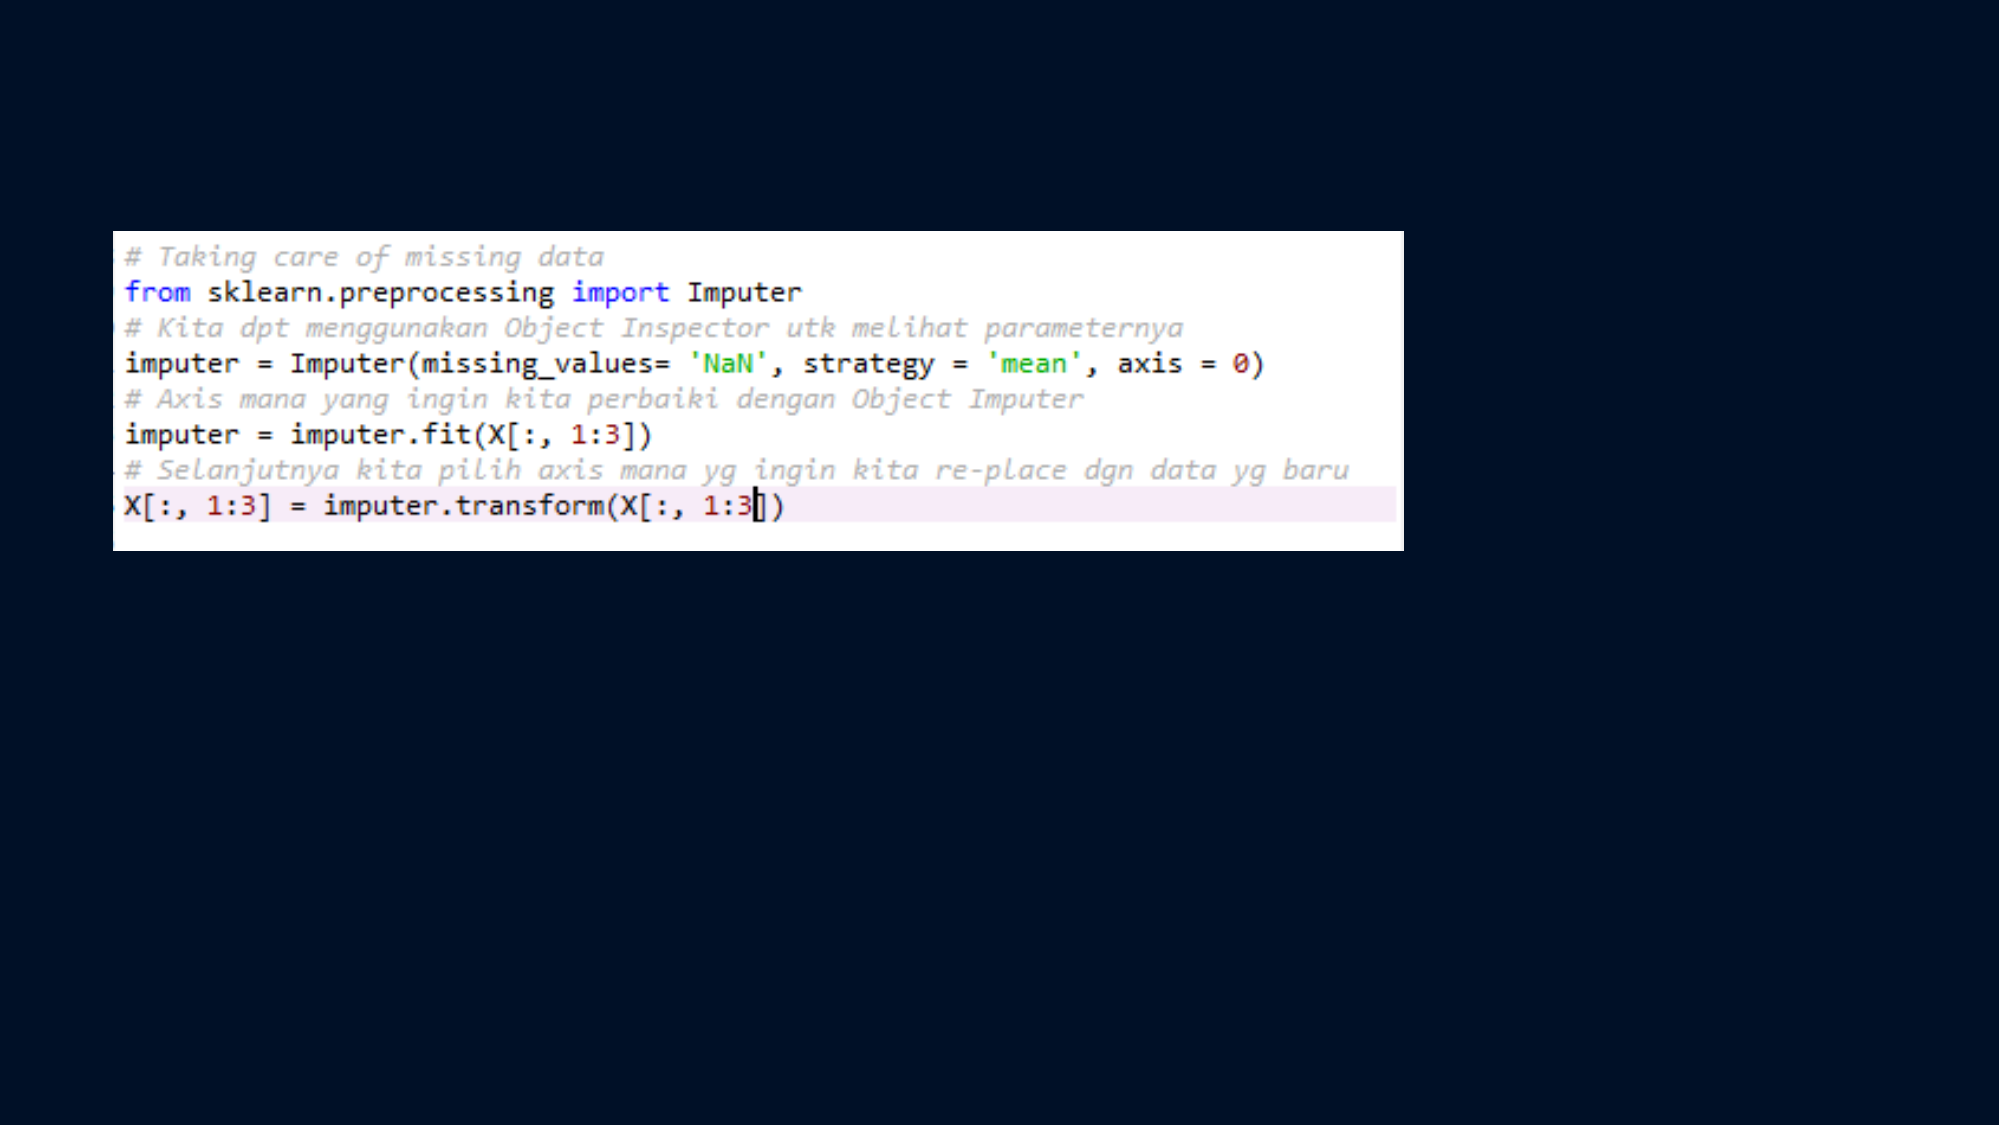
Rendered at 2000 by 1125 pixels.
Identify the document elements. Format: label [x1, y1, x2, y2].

picture [113, 231, 1404, 551]
